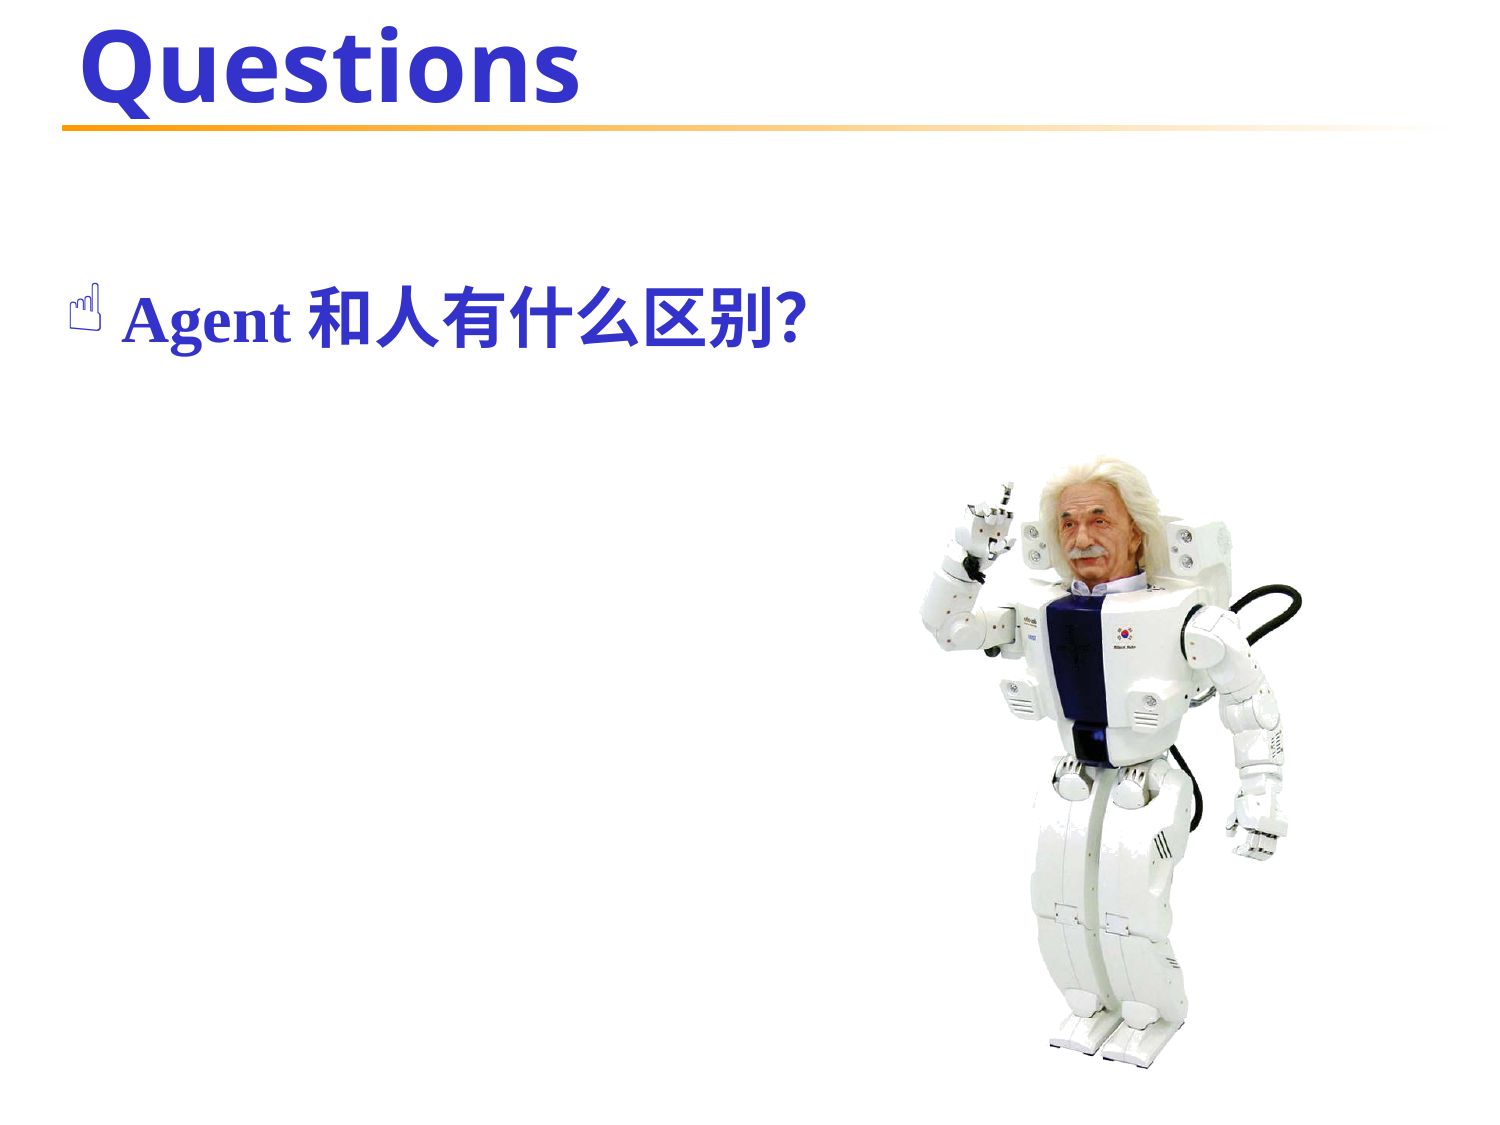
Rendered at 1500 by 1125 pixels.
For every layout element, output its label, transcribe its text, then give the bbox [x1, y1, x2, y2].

title Questions [62, 0, 1500, 125]
picture [915, 444, 1305, 1071]
list Agent和人有什么区别？ [50, 174, 1450, 1088]
